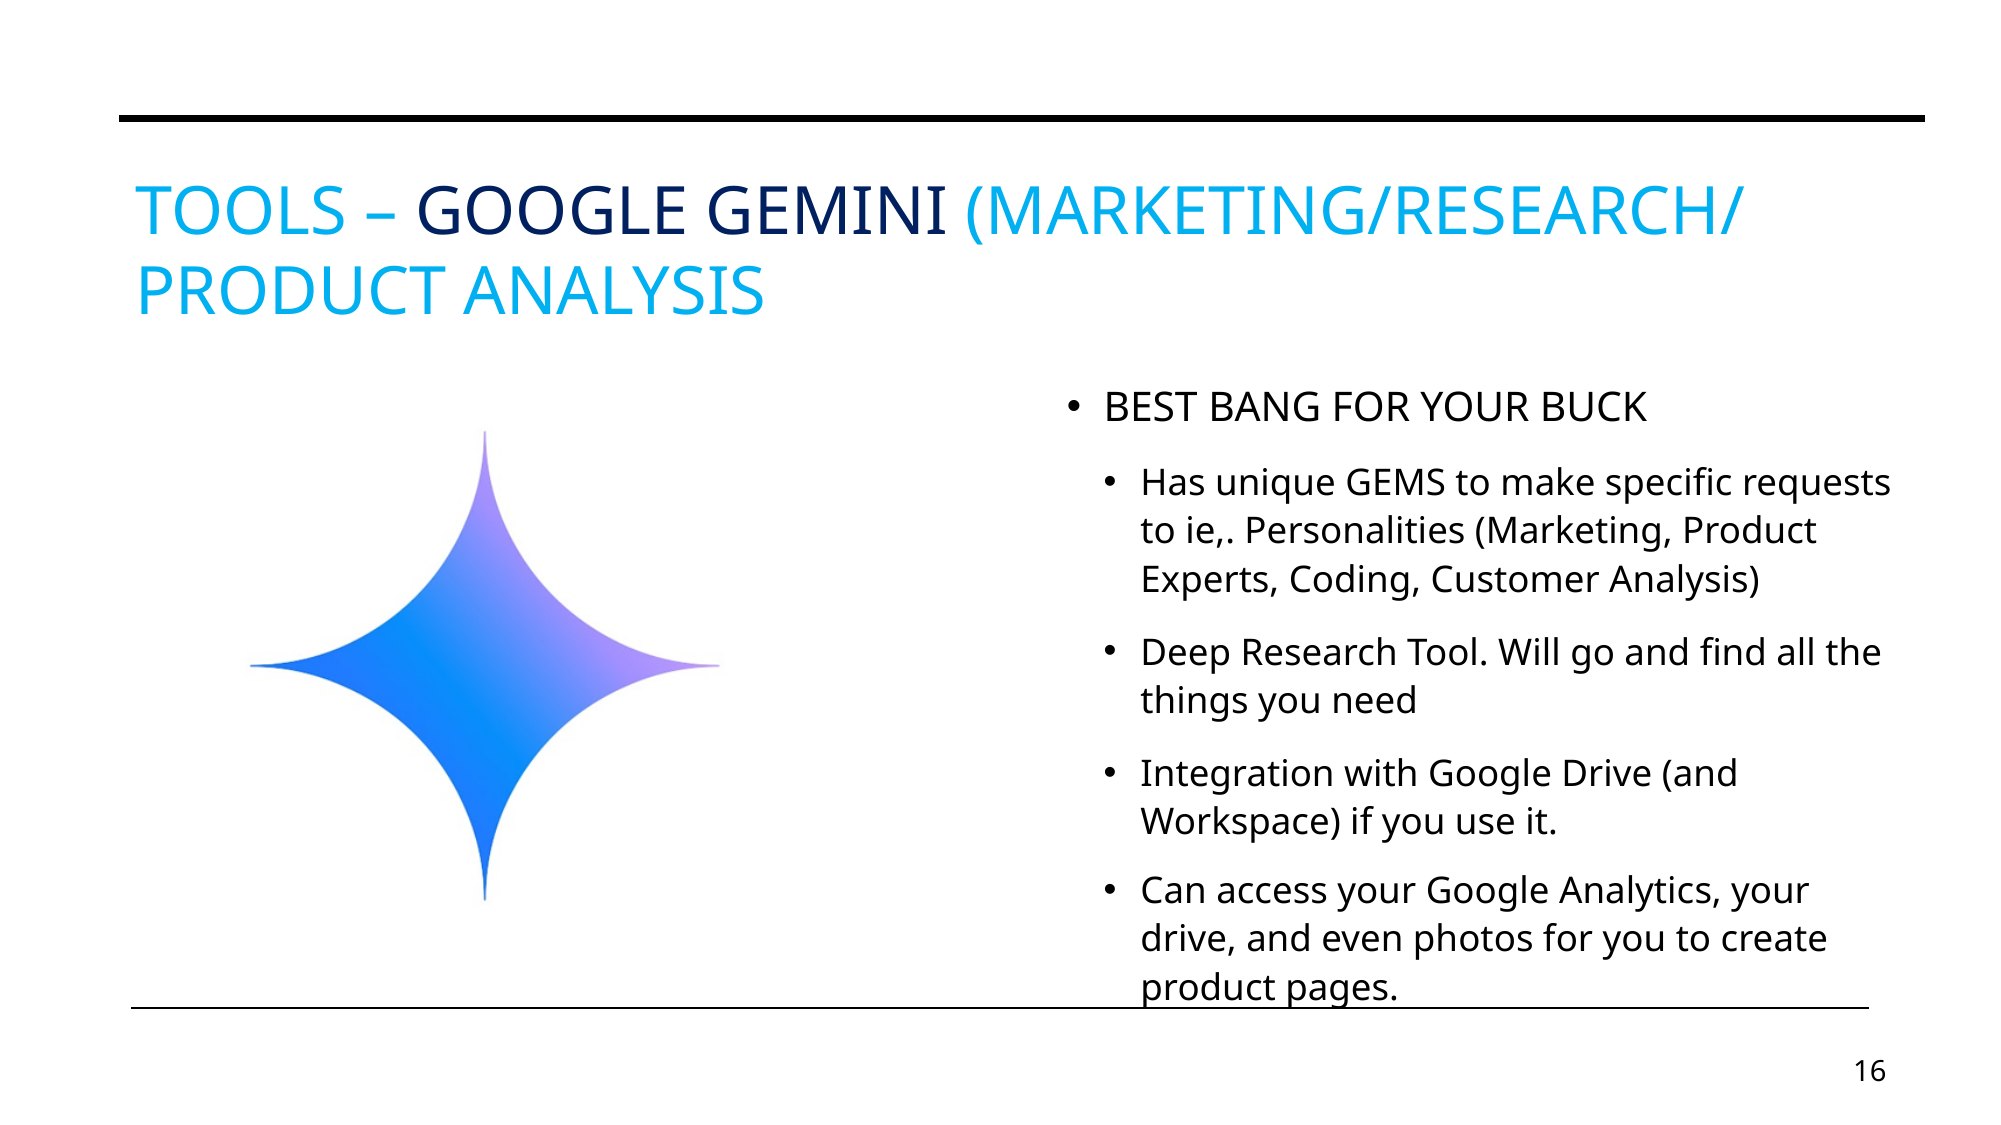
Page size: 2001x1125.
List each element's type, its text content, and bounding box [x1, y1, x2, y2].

list BEST BANG FOR YOUR BUCK Has unique GEMS to make specific requests to ie,. Personalities (Marketing, Product Experts, Coding, Customer Analysis) Deep Research Tool. Will go and find all the things you need Integration with Google Drive (and Workspace) if you use it. Can access your Google Analytics, your drive, and even photos for you to create product pages. [1051, 368, 1925, 1063]
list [186, 367, 784, 965]
slide_number ‹#› [1791, 1042, 1902, 1103]
title TOOLS – GOOGLE GEMINI (MARKETING/RESEARCH/ PRODUCT ANALYSIS [120, 160, 1925, 356]
